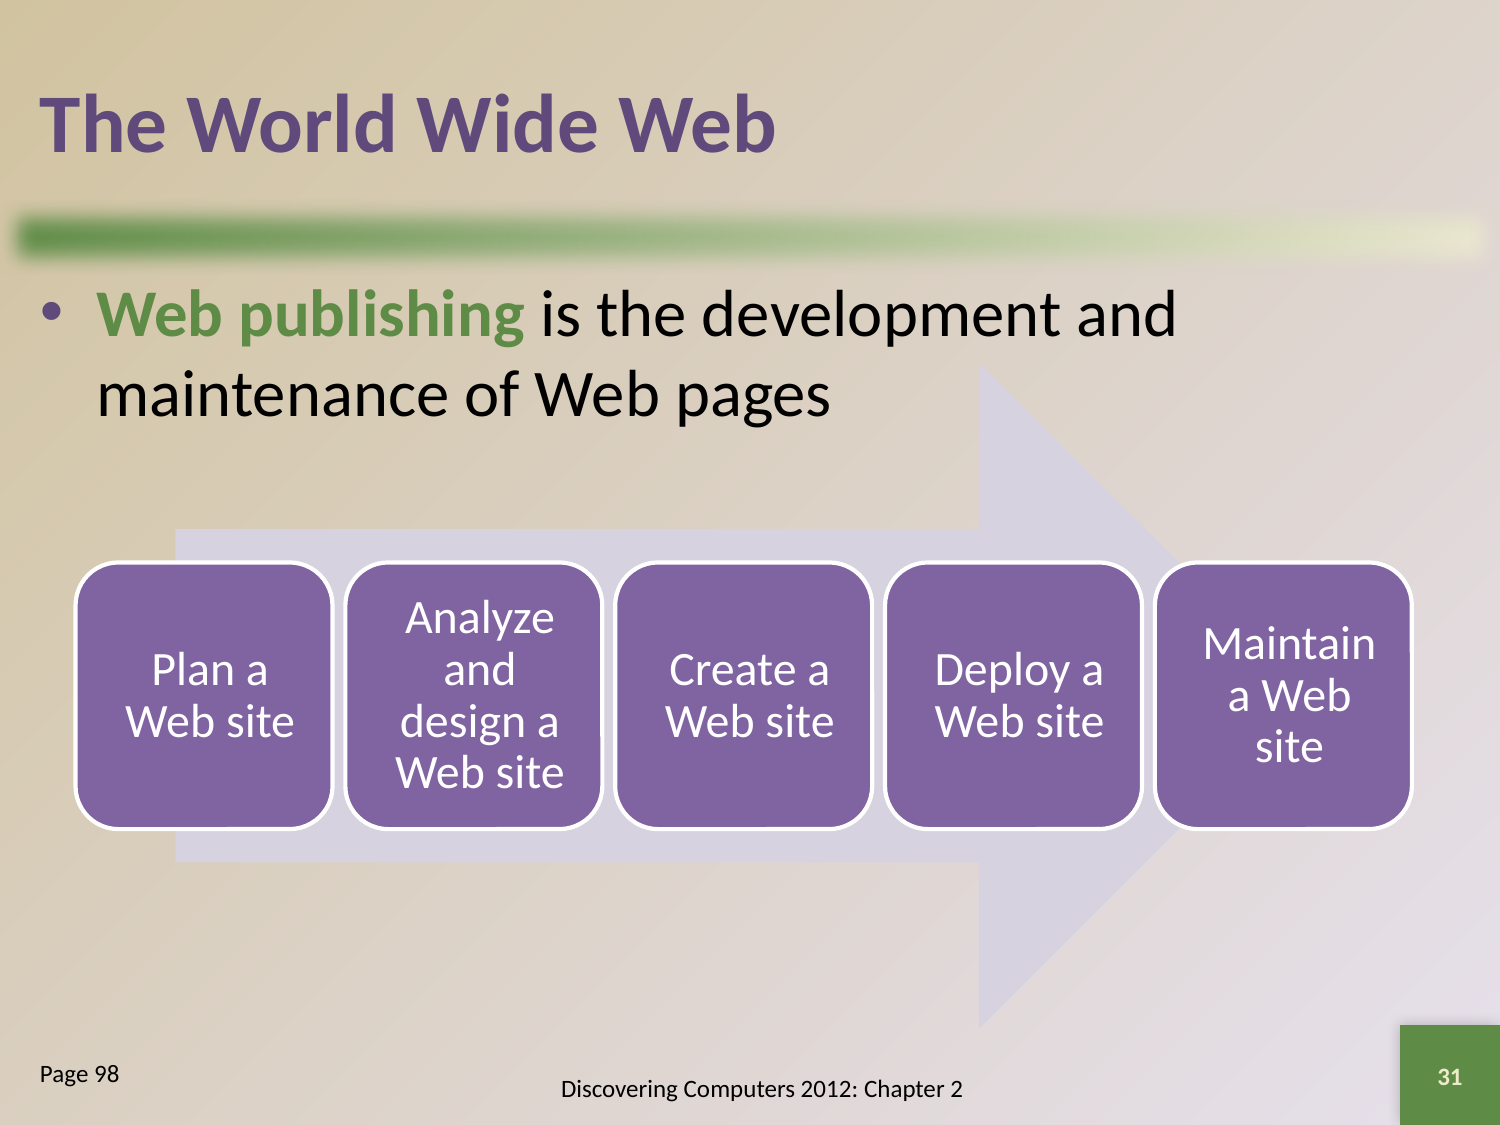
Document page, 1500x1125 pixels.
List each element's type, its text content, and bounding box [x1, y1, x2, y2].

list Web publishing is the development and maintenance of Web pages [24, 262, 1475, 1025]
list Page 98 [24, 1050, 300, 1125]
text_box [74, 362, 1413, 1030]
title The World Wide Web [24, 24, 1475, 213]
footer Discovering Computers 2012: Chapter 2 [450, 1050, 1075, 1125]
slide_number 31 [1400, 1025, 1500, 1125]
